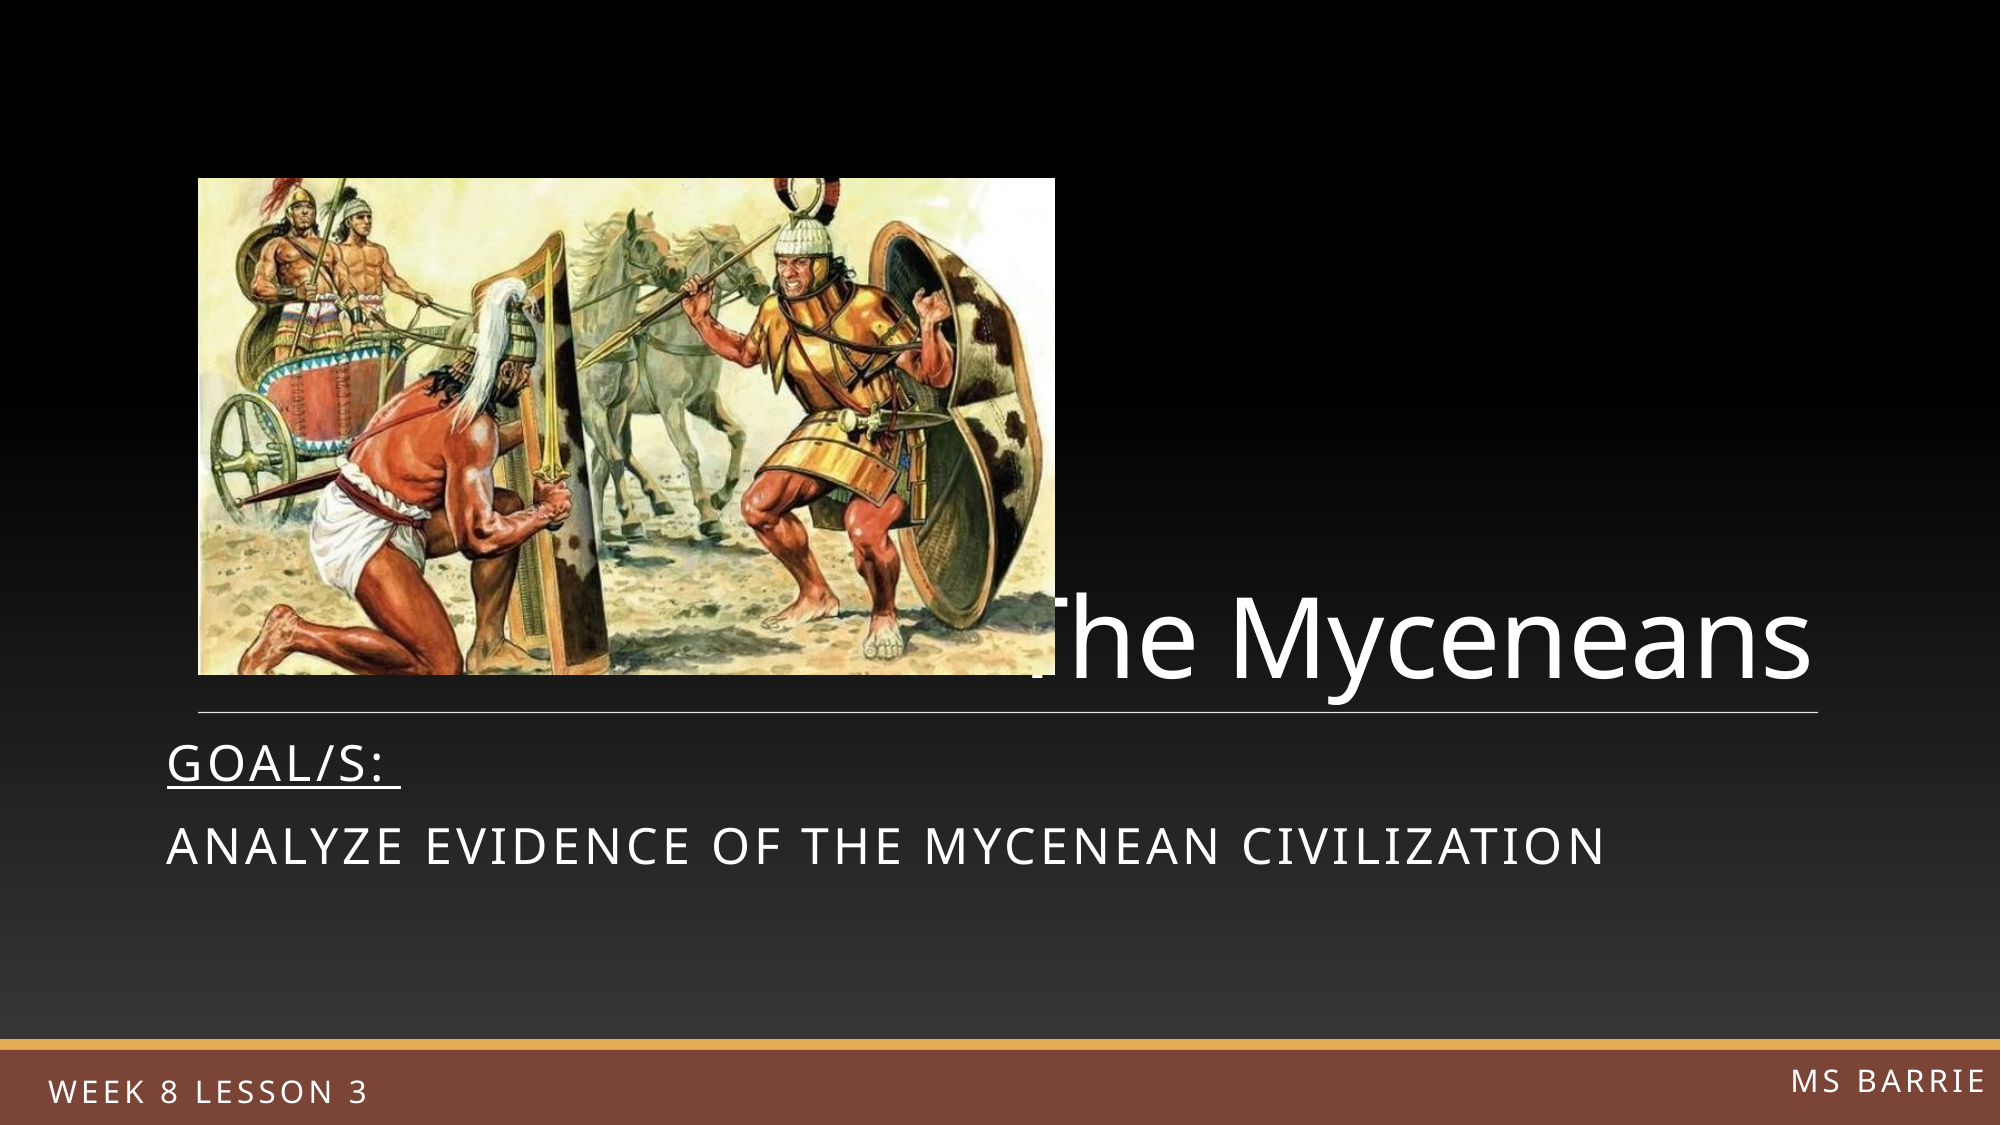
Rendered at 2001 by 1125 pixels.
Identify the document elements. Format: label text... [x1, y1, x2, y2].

text_box [0, 1038, 2000, 1049]
title The Myceneans [180, 124, 1830, 710]
picture [197, 177, 1055, 675]
text_box Week 8 Lesson 3 [33, 1068, 678, 1120]
text_box [0, 1049, 2000, 1125]
subtitle Goal/s: Analyze evidence of the Mycenean civilization [151, 731, 1802, 919]
text_box Ms Barrie [1355, 1057, 2000, 1109]
